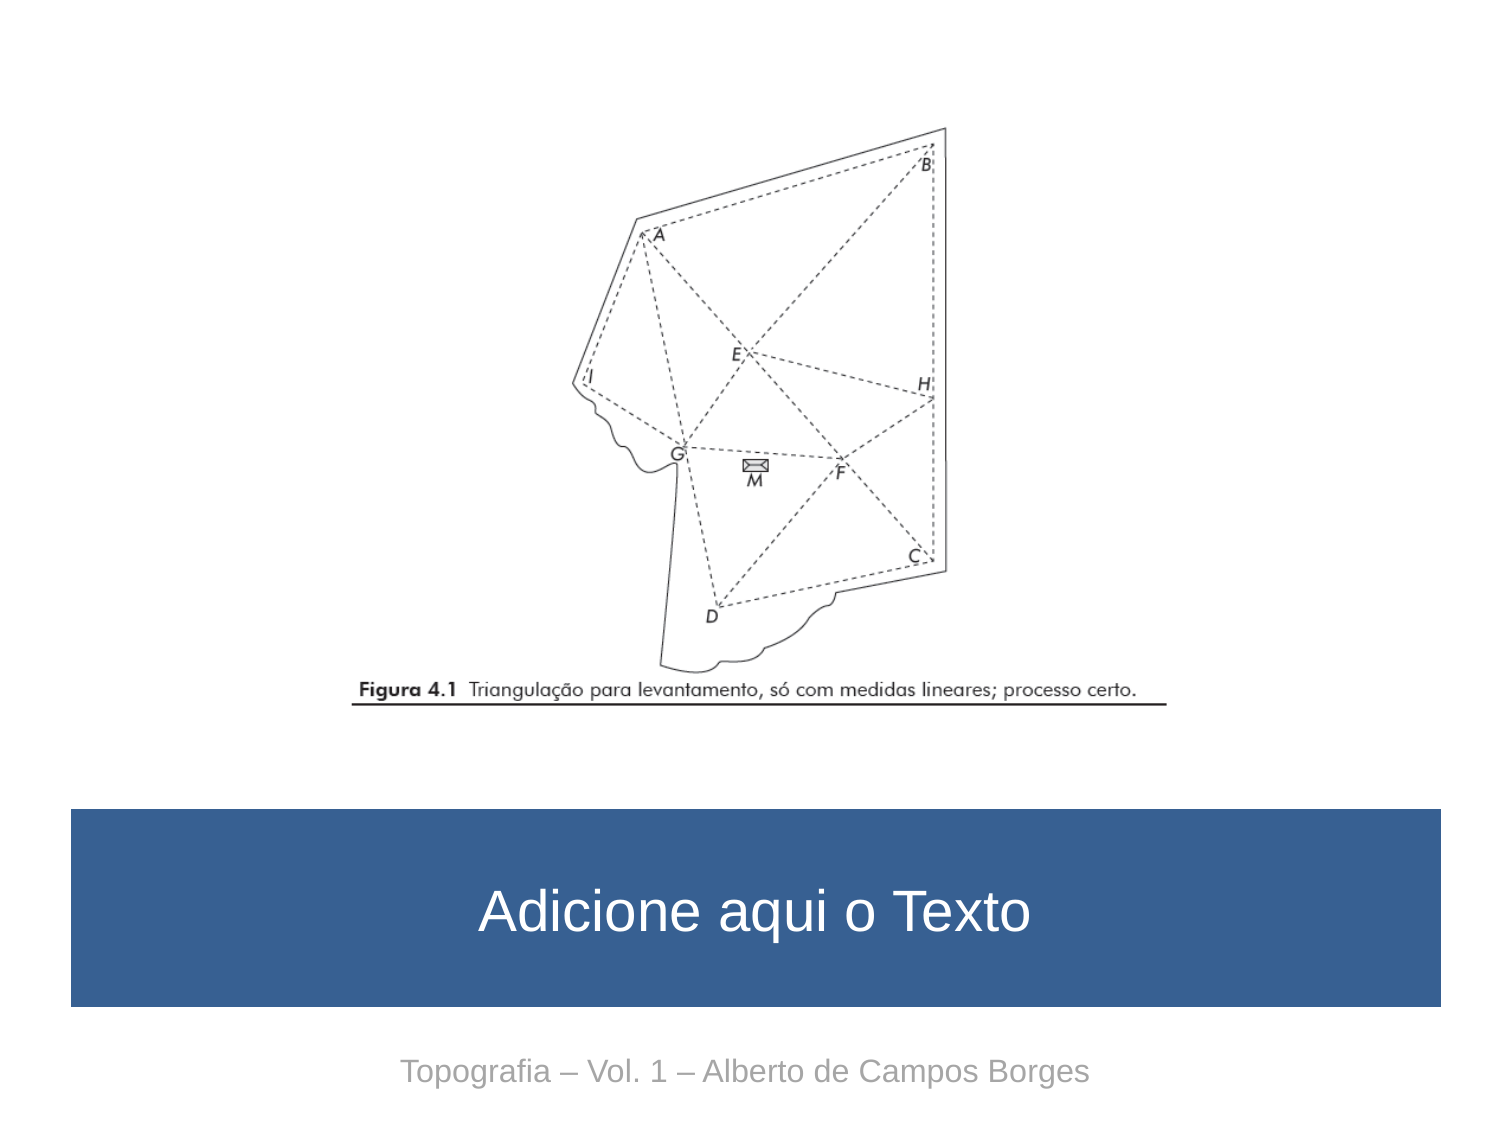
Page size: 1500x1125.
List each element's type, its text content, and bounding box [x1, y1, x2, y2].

picture [340, 101, 1175, 714]
footer Topografia – Vol. 1 – Alberto de Campos Borges [0, 1042, 1500, 1103]
text_box Adicione aqui o Texto [70, 808, 1442, 1008]
